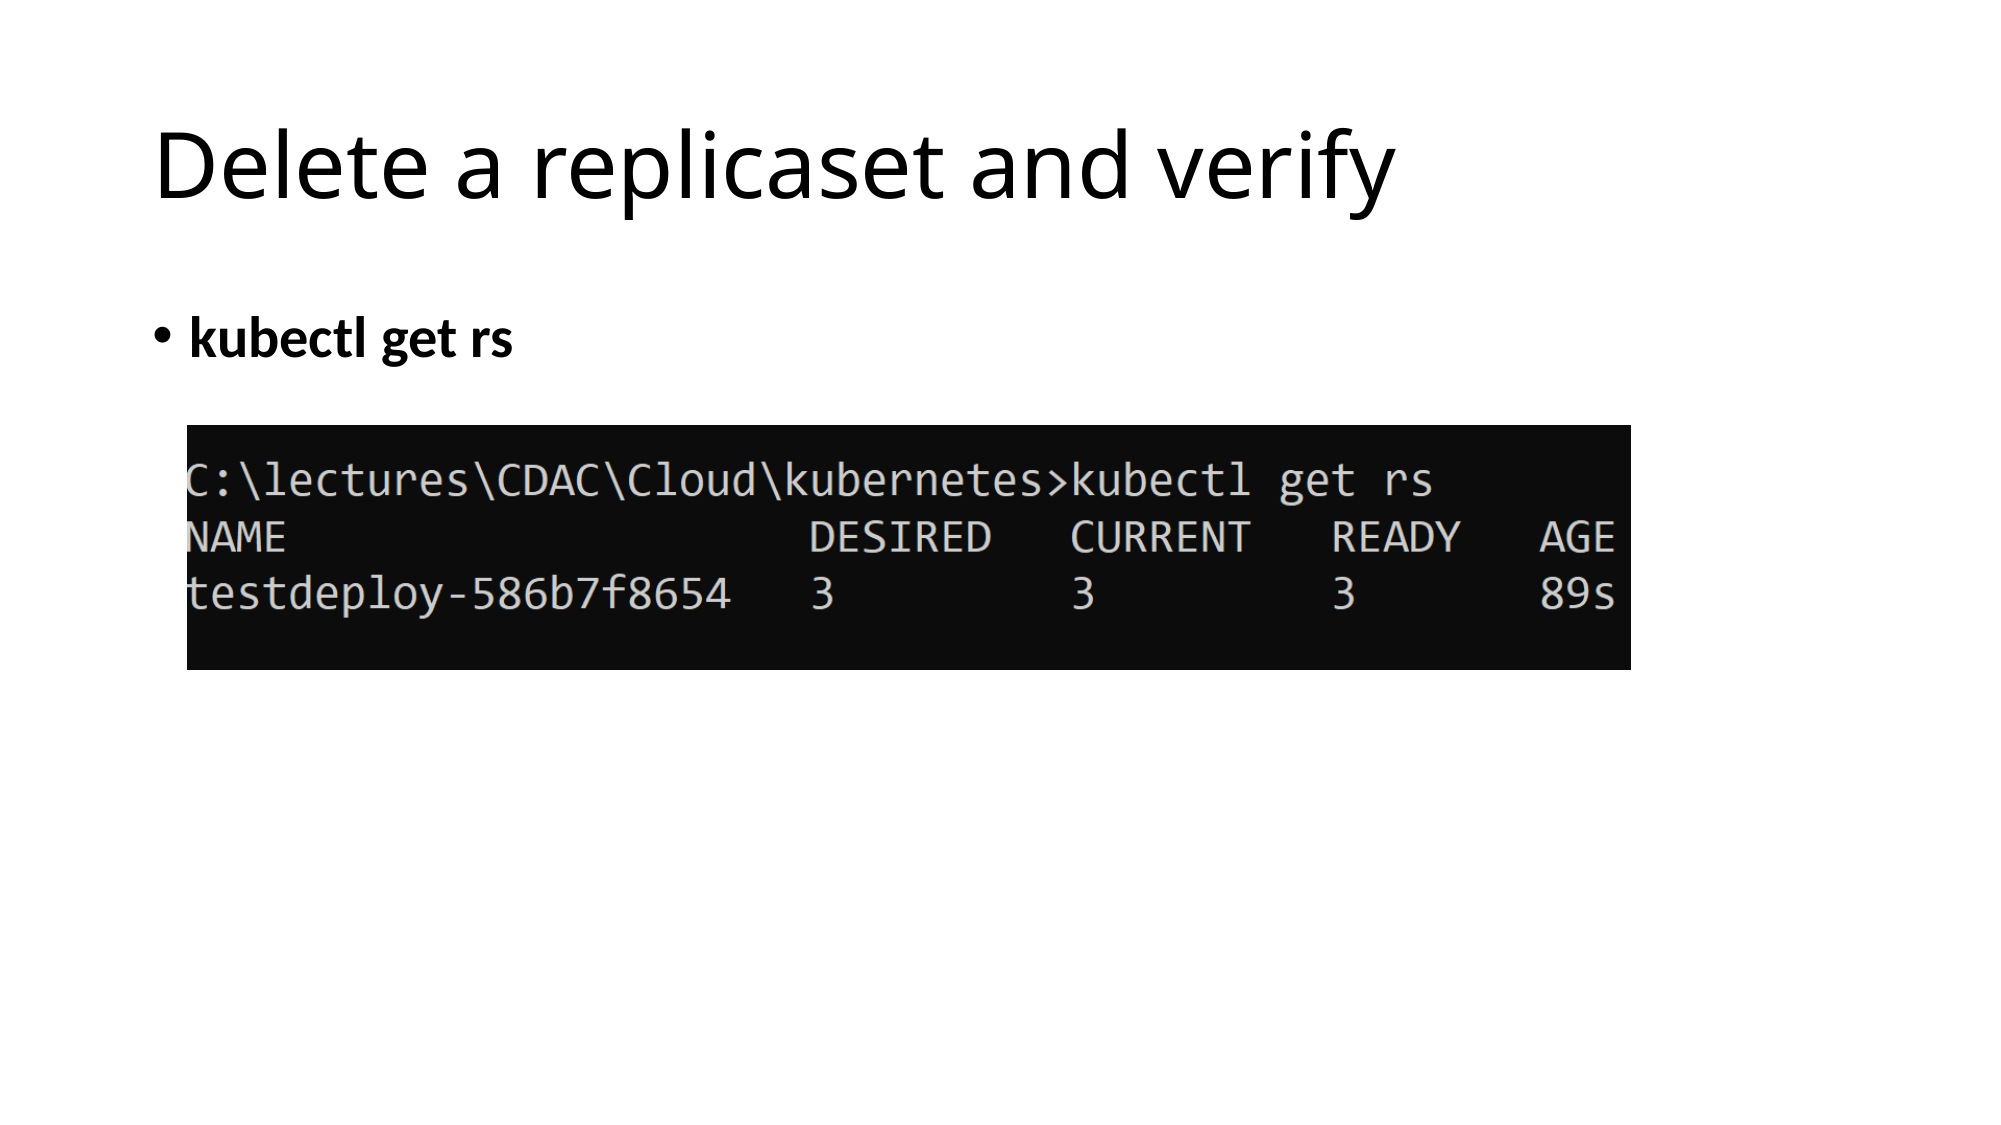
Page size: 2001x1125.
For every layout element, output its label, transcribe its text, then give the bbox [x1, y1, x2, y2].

title Delete a replicaset and verify [137, 59, 1863, 278]
list kubectl get rs [137, 299, 1863, 1014]
picture [187, 425, 1631, 670]
